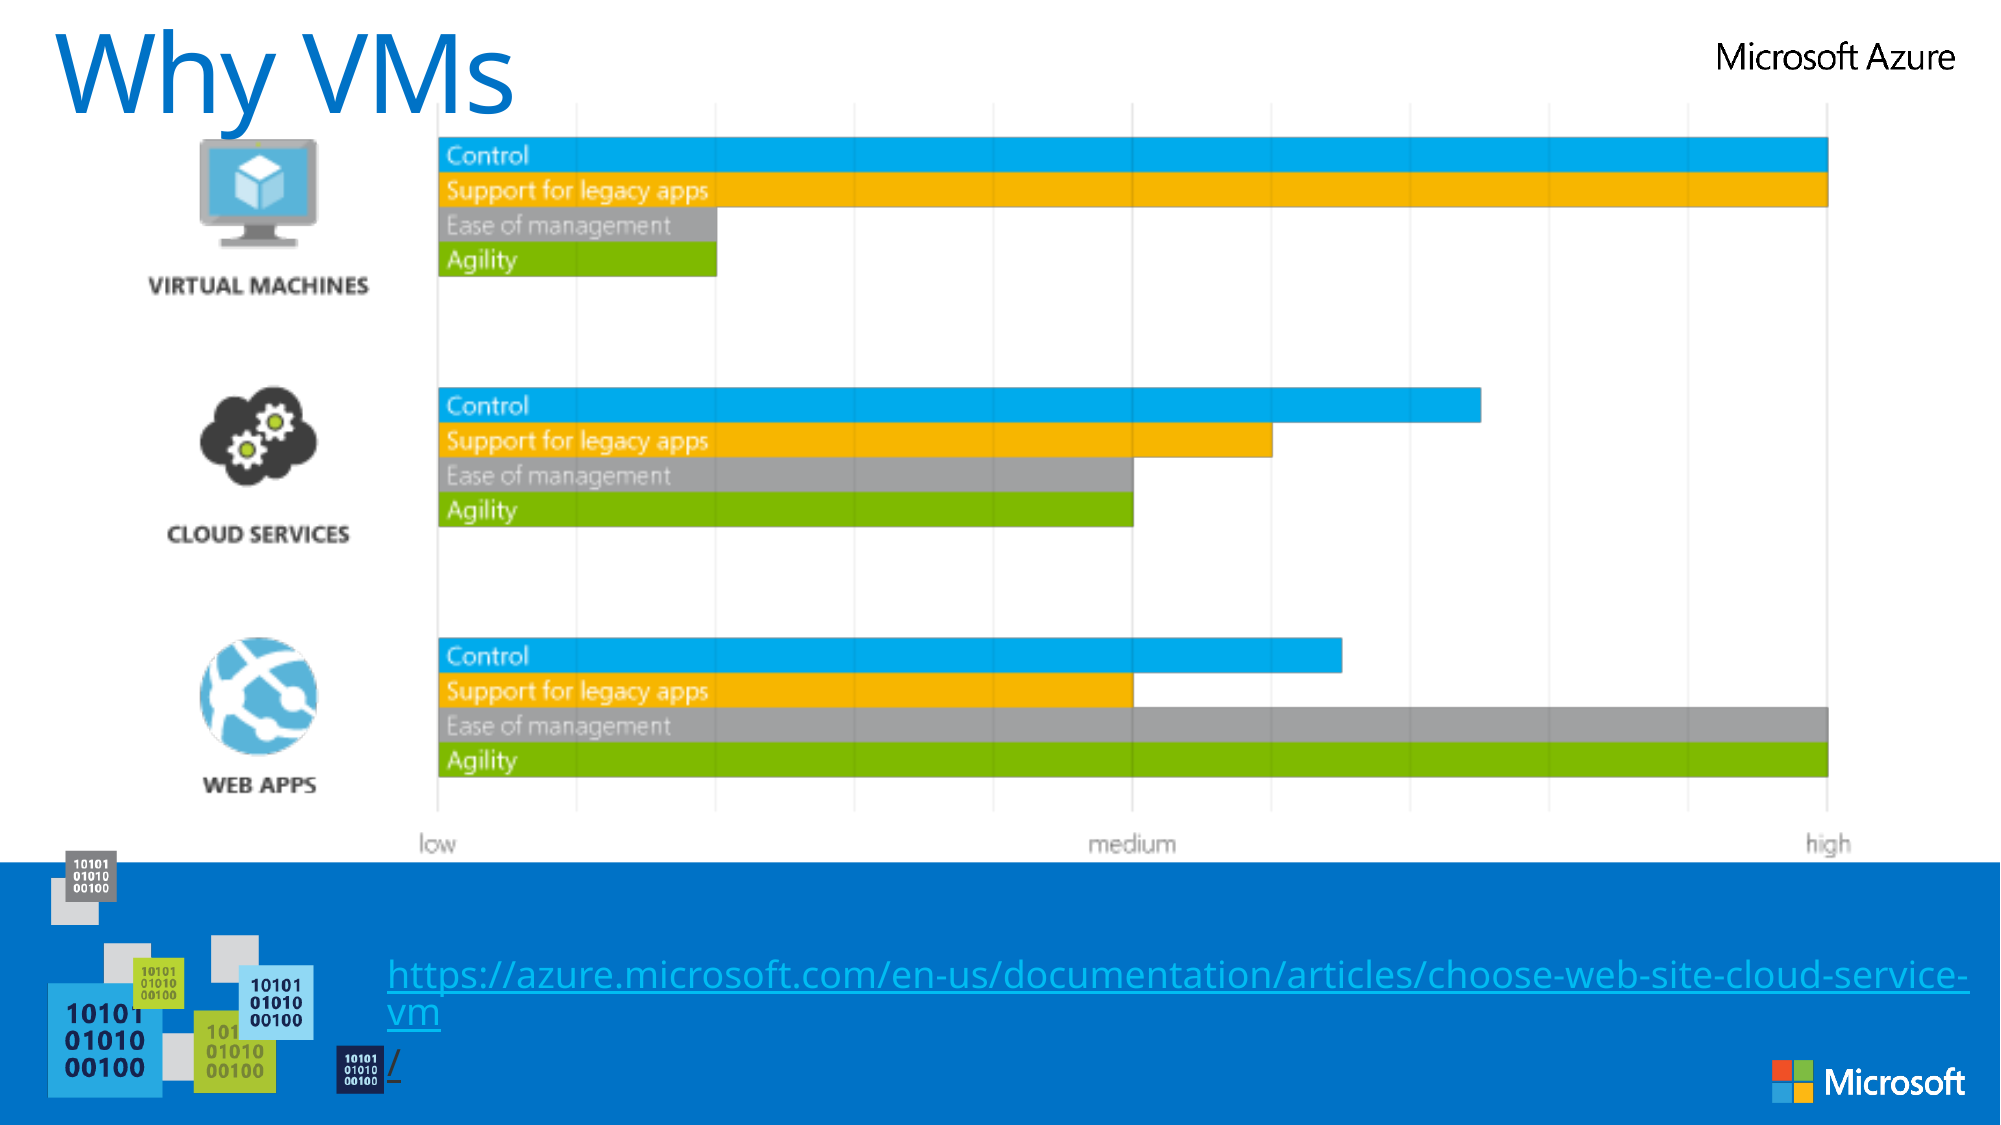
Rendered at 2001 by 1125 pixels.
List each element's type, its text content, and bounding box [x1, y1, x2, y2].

picture [1772, 1061, 1965, 1103]
picture [17, 0, 1973, 1125]
title Why VMs [39, 10, 120, 162]
text_box https://azure.microsoft.com/en-us/documentation/articles/choose-web-site-cloud-service-vm/ [372, 943, 1987, 1061]
